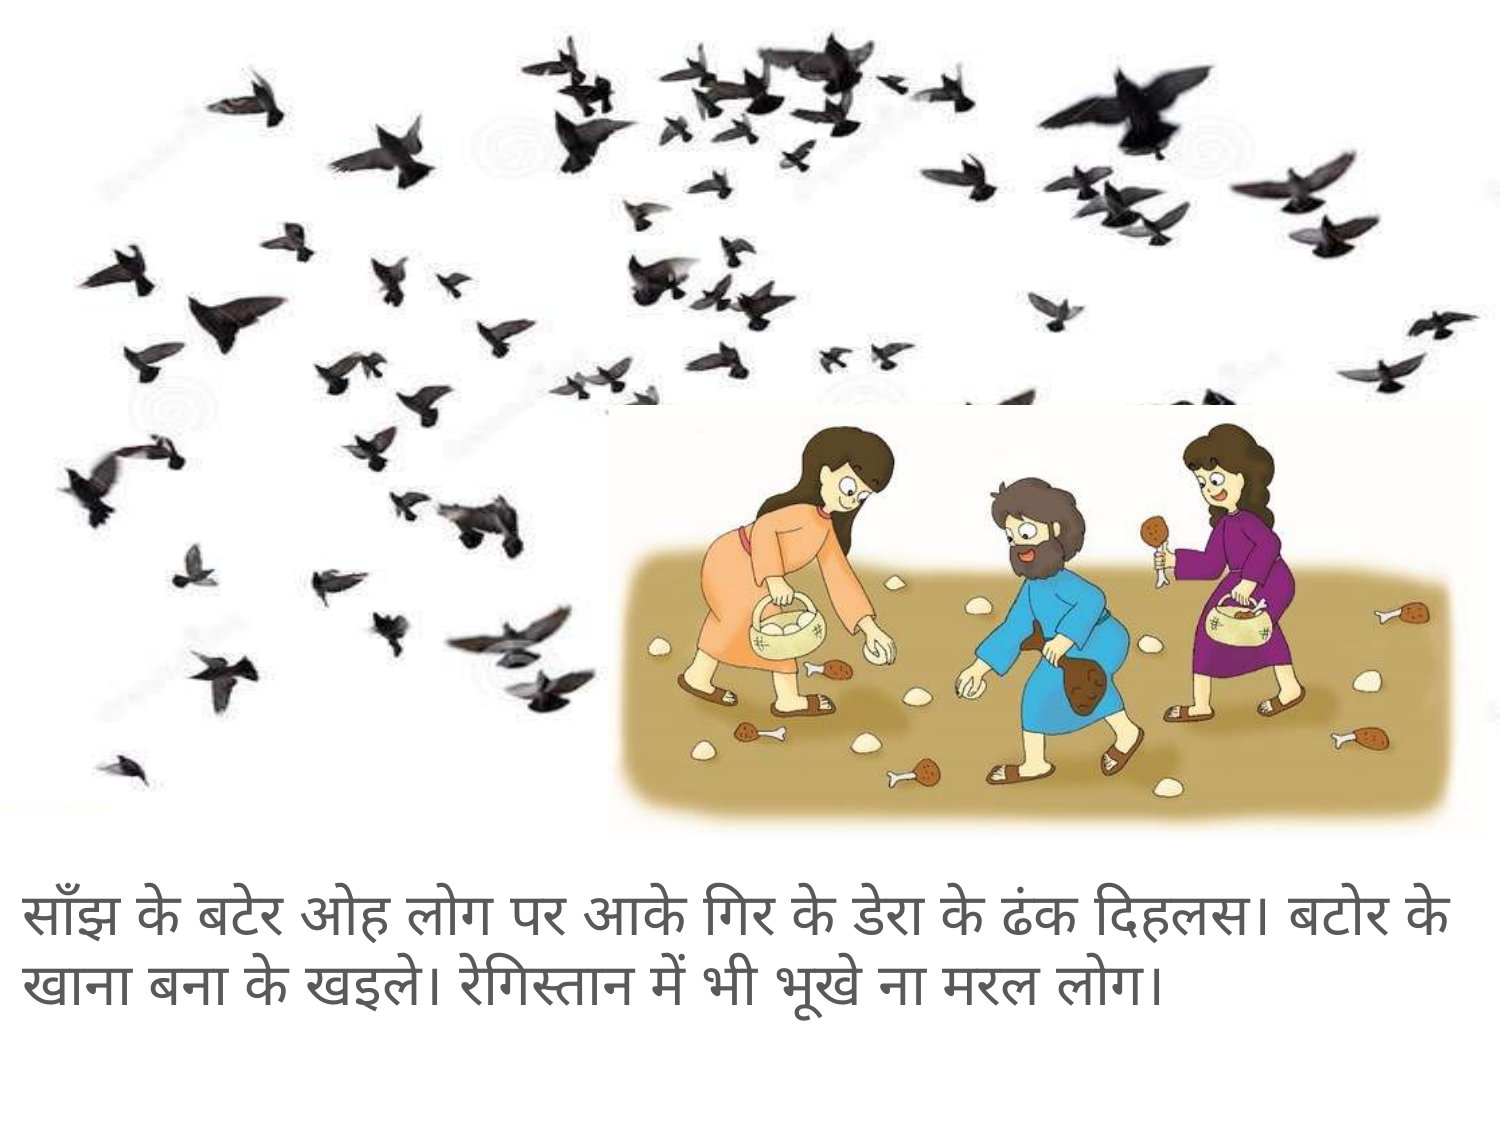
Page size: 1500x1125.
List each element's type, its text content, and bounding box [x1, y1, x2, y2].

picture [0, 0, 1500, 837]
text_box साँझ के बटेर ओह लोग पर आके गिर के डेरा के ढंक दिहलस। बटोर के खाना बना के खइले। रेगिस्तान में भी भूखे ना मरल लोग। [7, 869, 1493, 1025]
